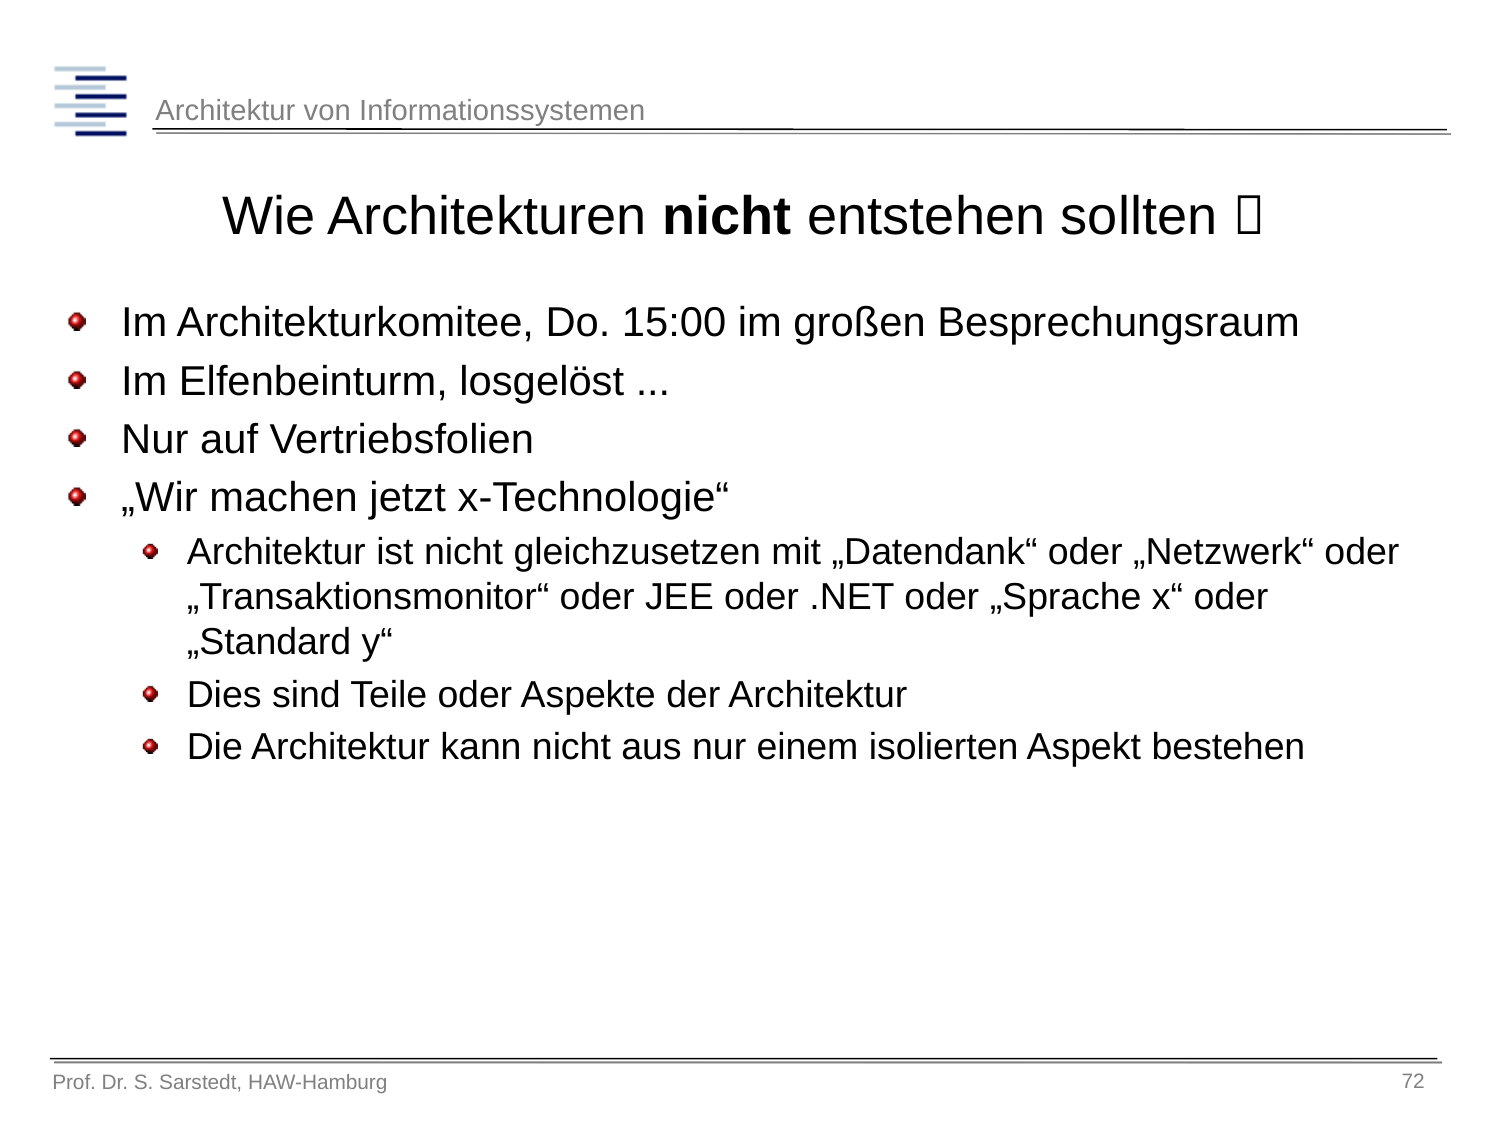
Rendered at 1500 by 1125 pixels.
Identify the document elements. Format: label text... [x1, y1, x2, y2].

picture [65, 426, 86, 447]
picture [140, 683, 158, 702]
title Wie Architekturen nicht entstehen sollten  [49, 174, 1438, 251]
list Im Architekturkomitee, Do. 15:00 im großen Besprechungsraum Im Elfenbeinturm, losgelöst ... Nur auf Vertriebsfolien „Wir machen jetzt x-Technologie“ Architektur ist nicht gleichzusetzen mit „Datendank“ oder „Netzwerk“ oder „Transaktionsmonitor“ oder JEE oder .NET oder „Sprache x“ oder „Standard y“ Dies sind Teile oder Aspekte der Architektur Die Architektur kann nicht aus nur einem isolierten Aspekt bestehen [49, 287, 1438, 918]
picture [140, 736, 158, 754]
picture [65, 368, 86, 389]
picture [140, 541, 158, 559]
picture [65, 484, 86, 506]
picture [65, 309, 86, 331]
picture [46, 58, 141, 148]
